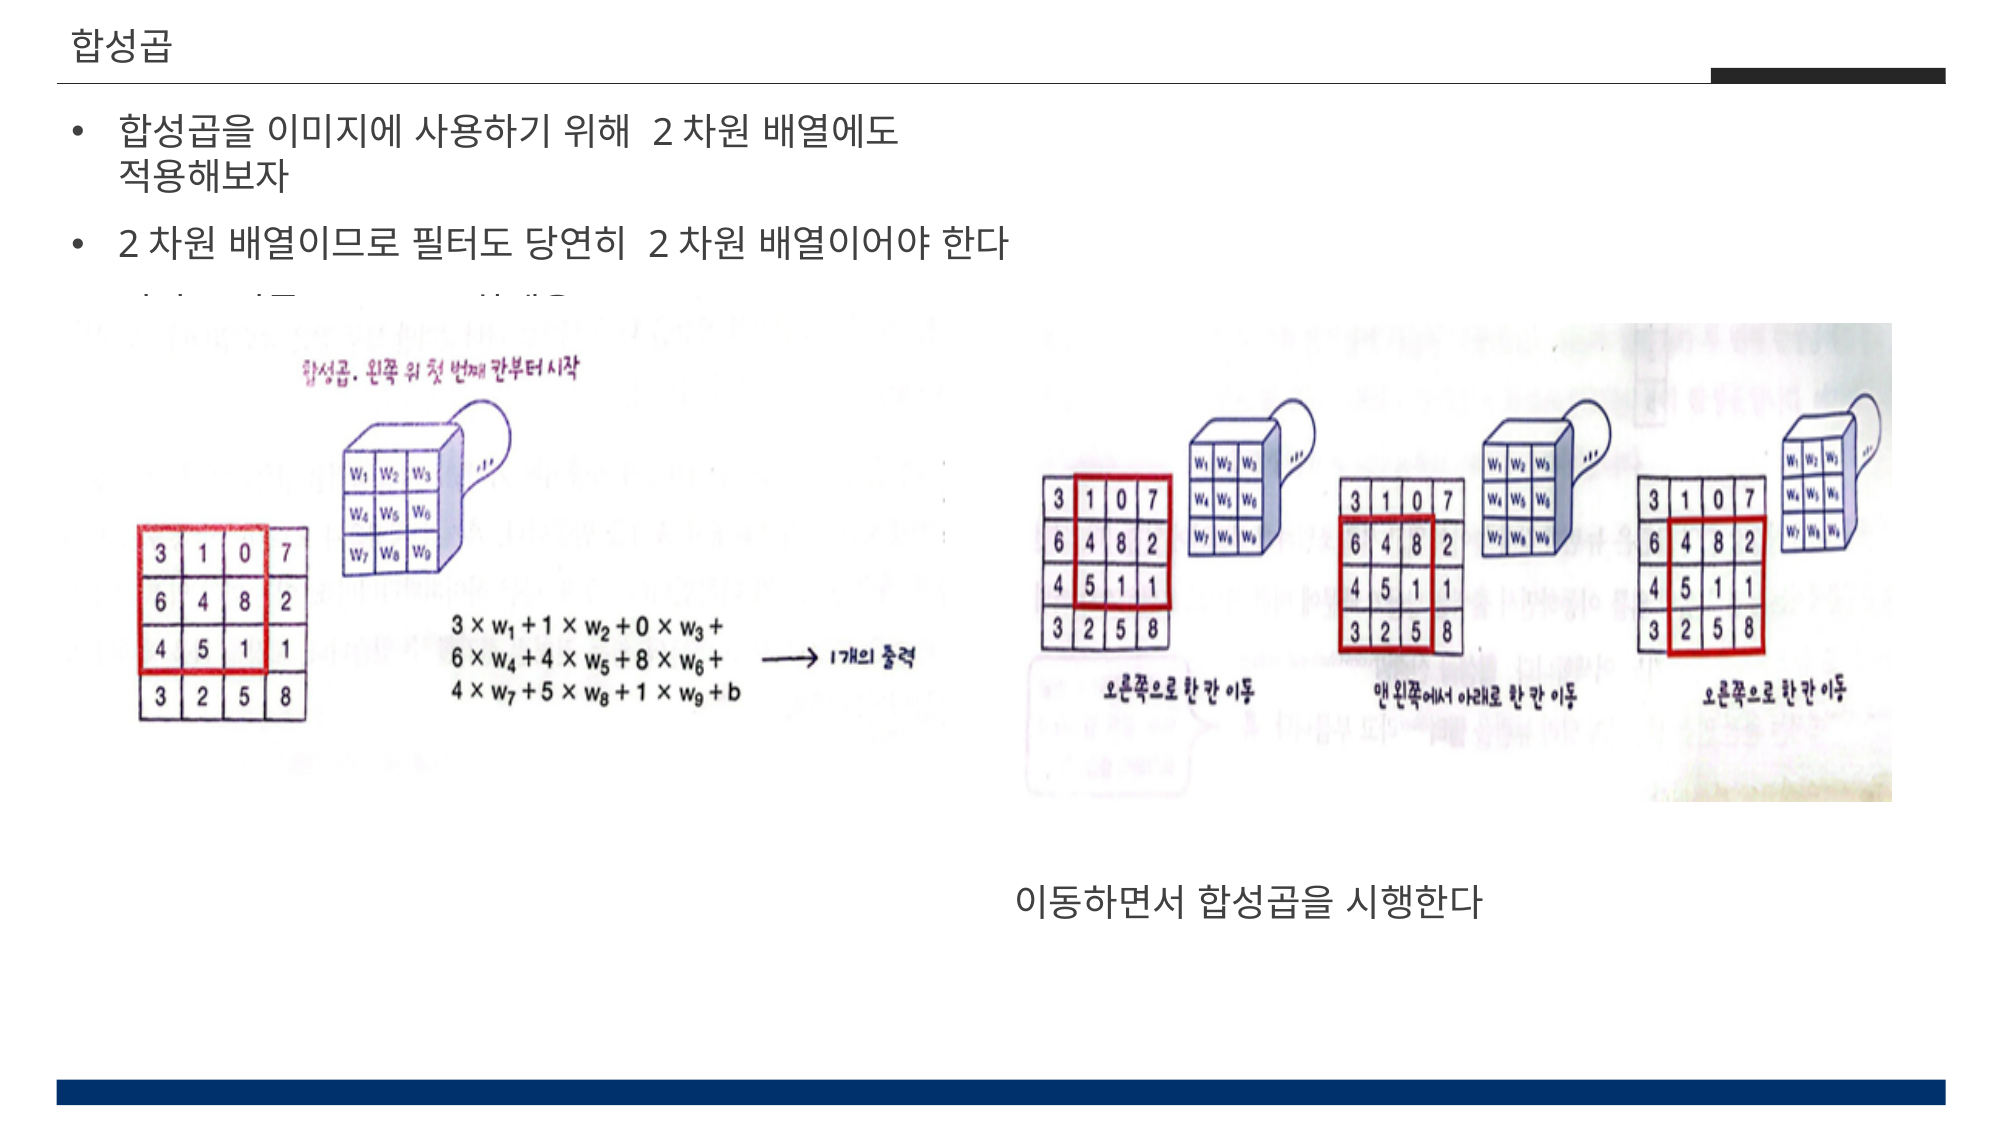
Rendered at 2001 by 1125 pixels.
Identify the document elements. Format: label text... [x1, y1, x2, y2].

text_box [1710, 67, 1947, 84]
picture [54, 296, 945, 775]
picture [1001, 323, 1892, 802]
text_box 합성곱을 이미지에 사용하기 위해 2차원 배열에도 적용해보자 2차원 배열이므로 필터도 당연히 2차원 배열이어야 한다 필터 크기를 3x3으로 하겠음 [56, 100, 1094, 386]
text_box [55, 1079, 1947, 1106]
text_box 합성곱 [0, 15, 189, 76]
text_box 이동하면서 합성곱을 시행한다 [999, 849, 2000, 932]
